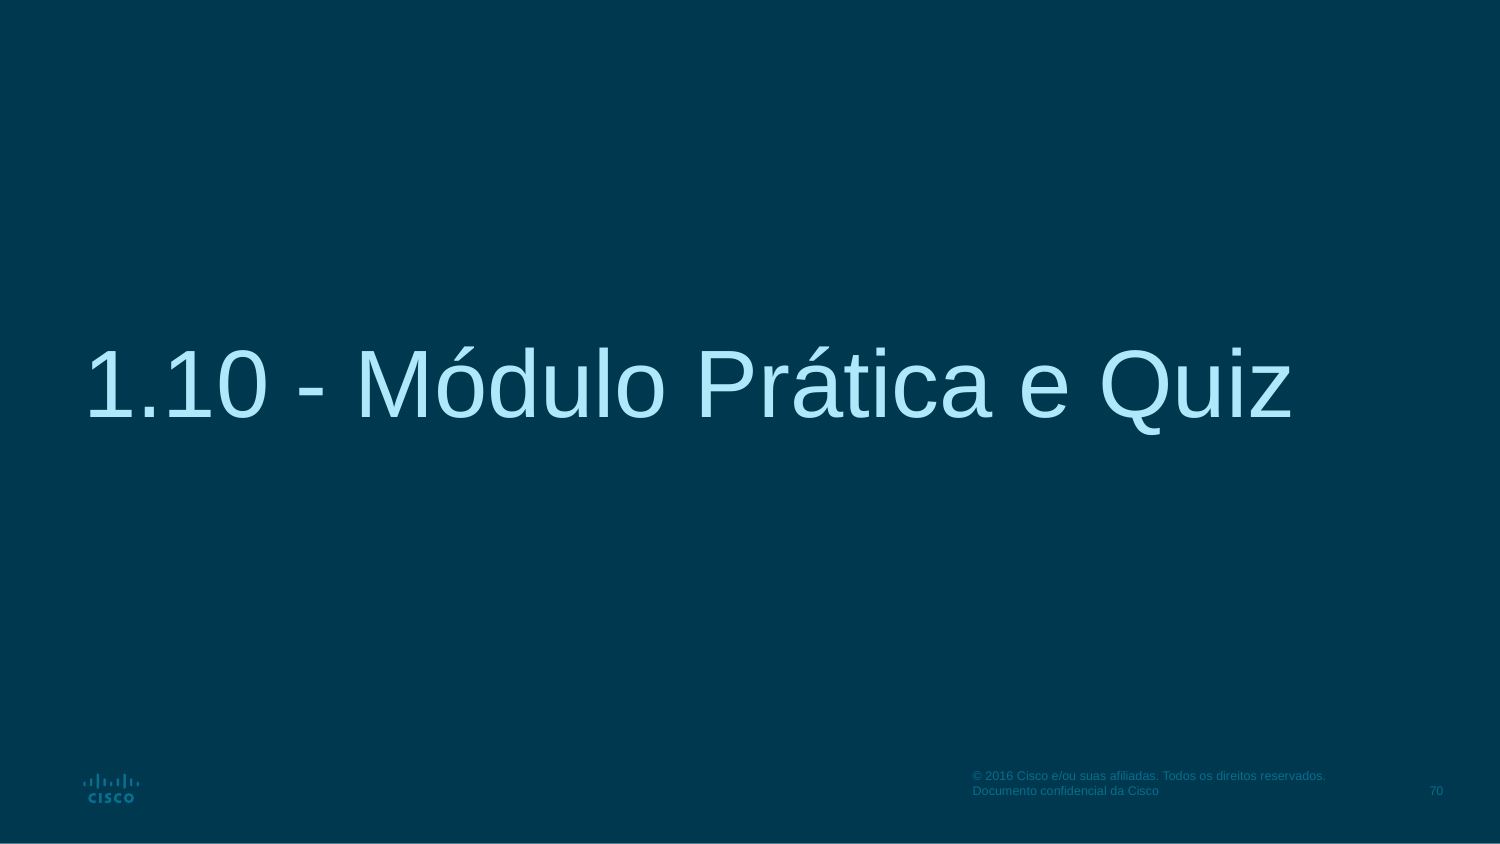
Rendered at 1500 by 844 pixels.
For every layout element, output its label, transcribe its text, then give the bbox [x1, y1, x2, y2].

title 1.10 - Módulo Prática e Quiz [68, 150, 1315, 446]
